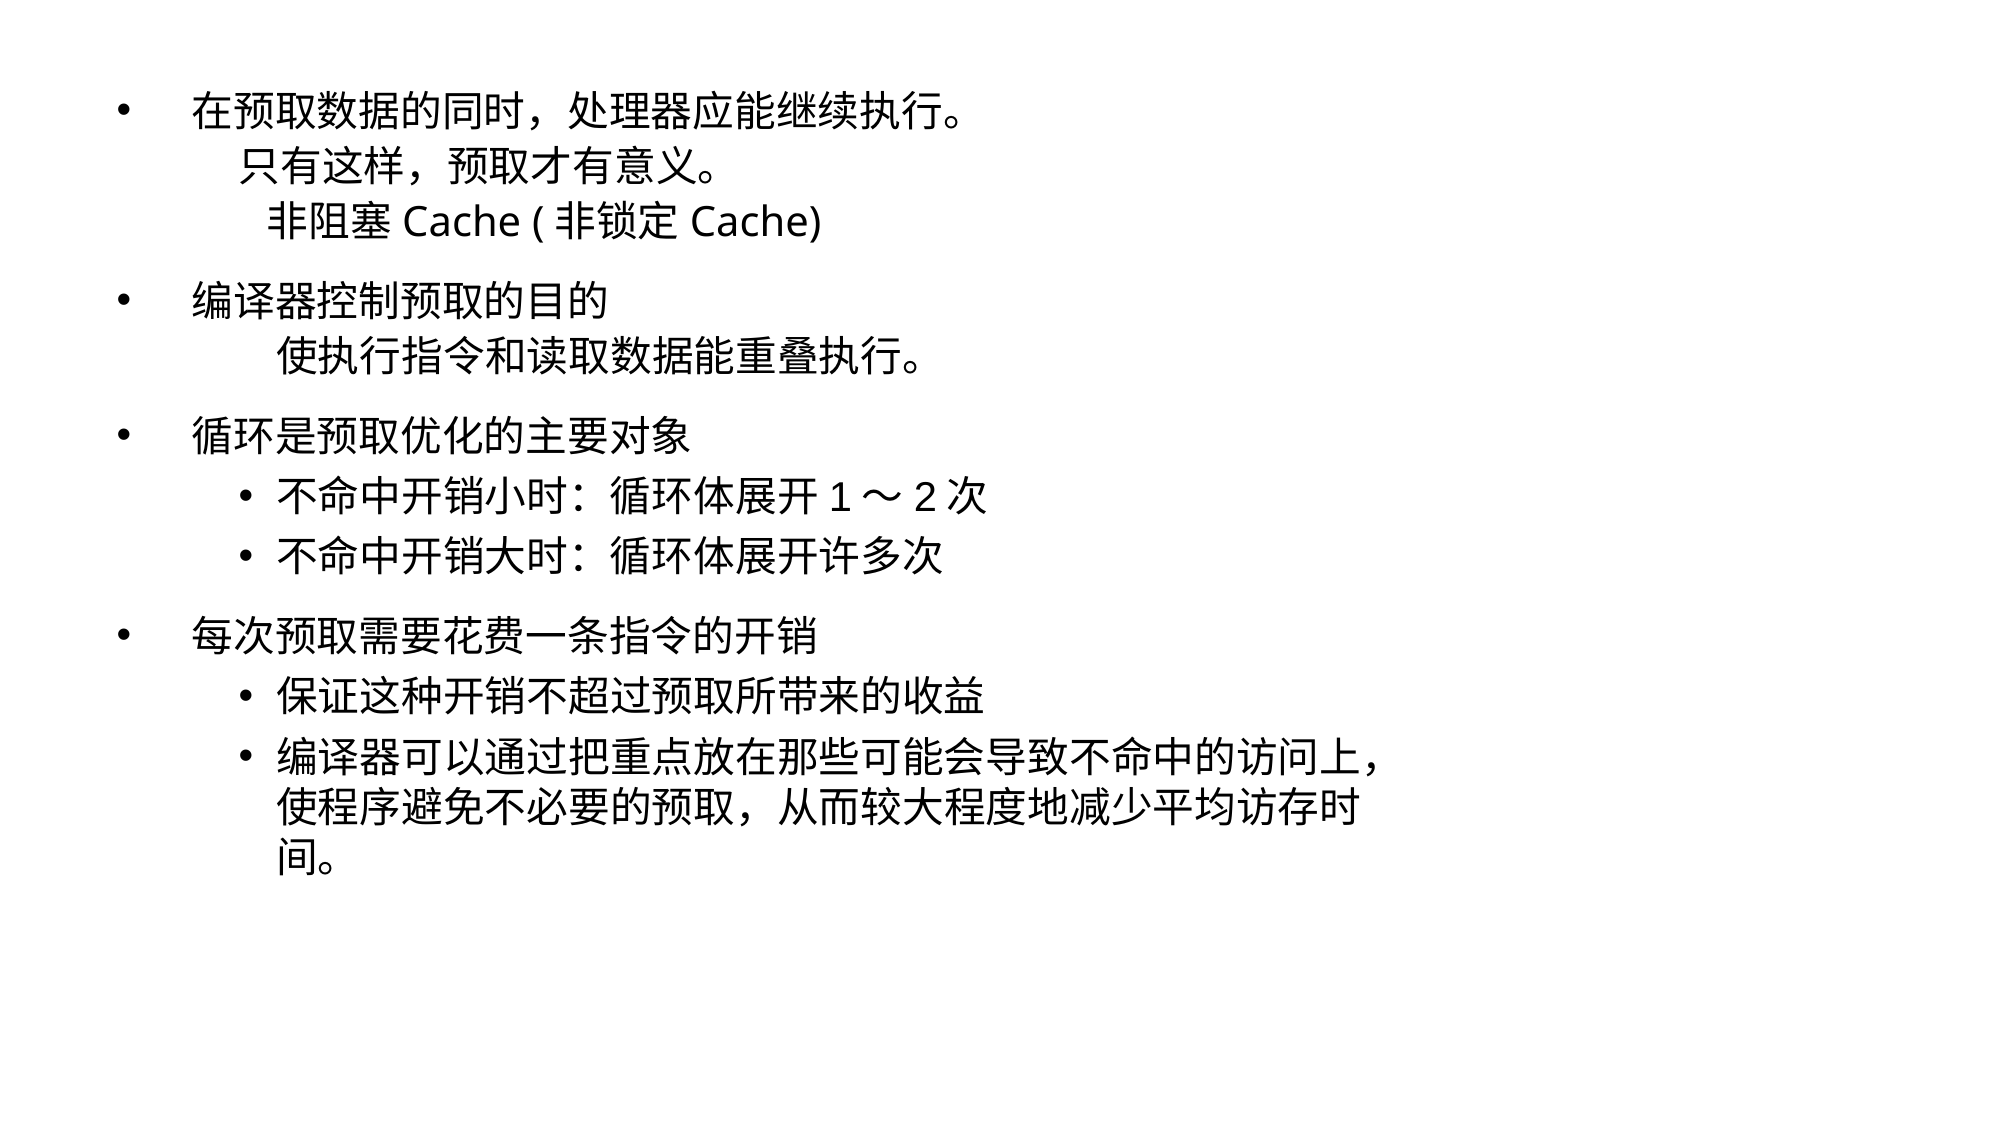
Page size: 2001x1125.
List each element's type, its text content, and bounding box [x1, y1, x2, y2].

list 在预取数据的同时，处理器应能继续执行。 只有这样，预取才有意义。 非阻塞Cache (非锁定Cache) 编译器控制预取的目的 使执行指令和读取数据能重叠执行。 循环是预取优化的主要对象 不命中开销小时：循环体展开1～2次 不命中开销大时：循环体展开许多次 每次预取需要花费一条指令的开销 保证这种开销不超过预取所带来的收益 编译器可以通过把重点放在那些可能会导致不命中的访问上，使程序避免不必要的预取，从而较大程度地减少平均访存时间。 [73, 68, 1399, 1088]
